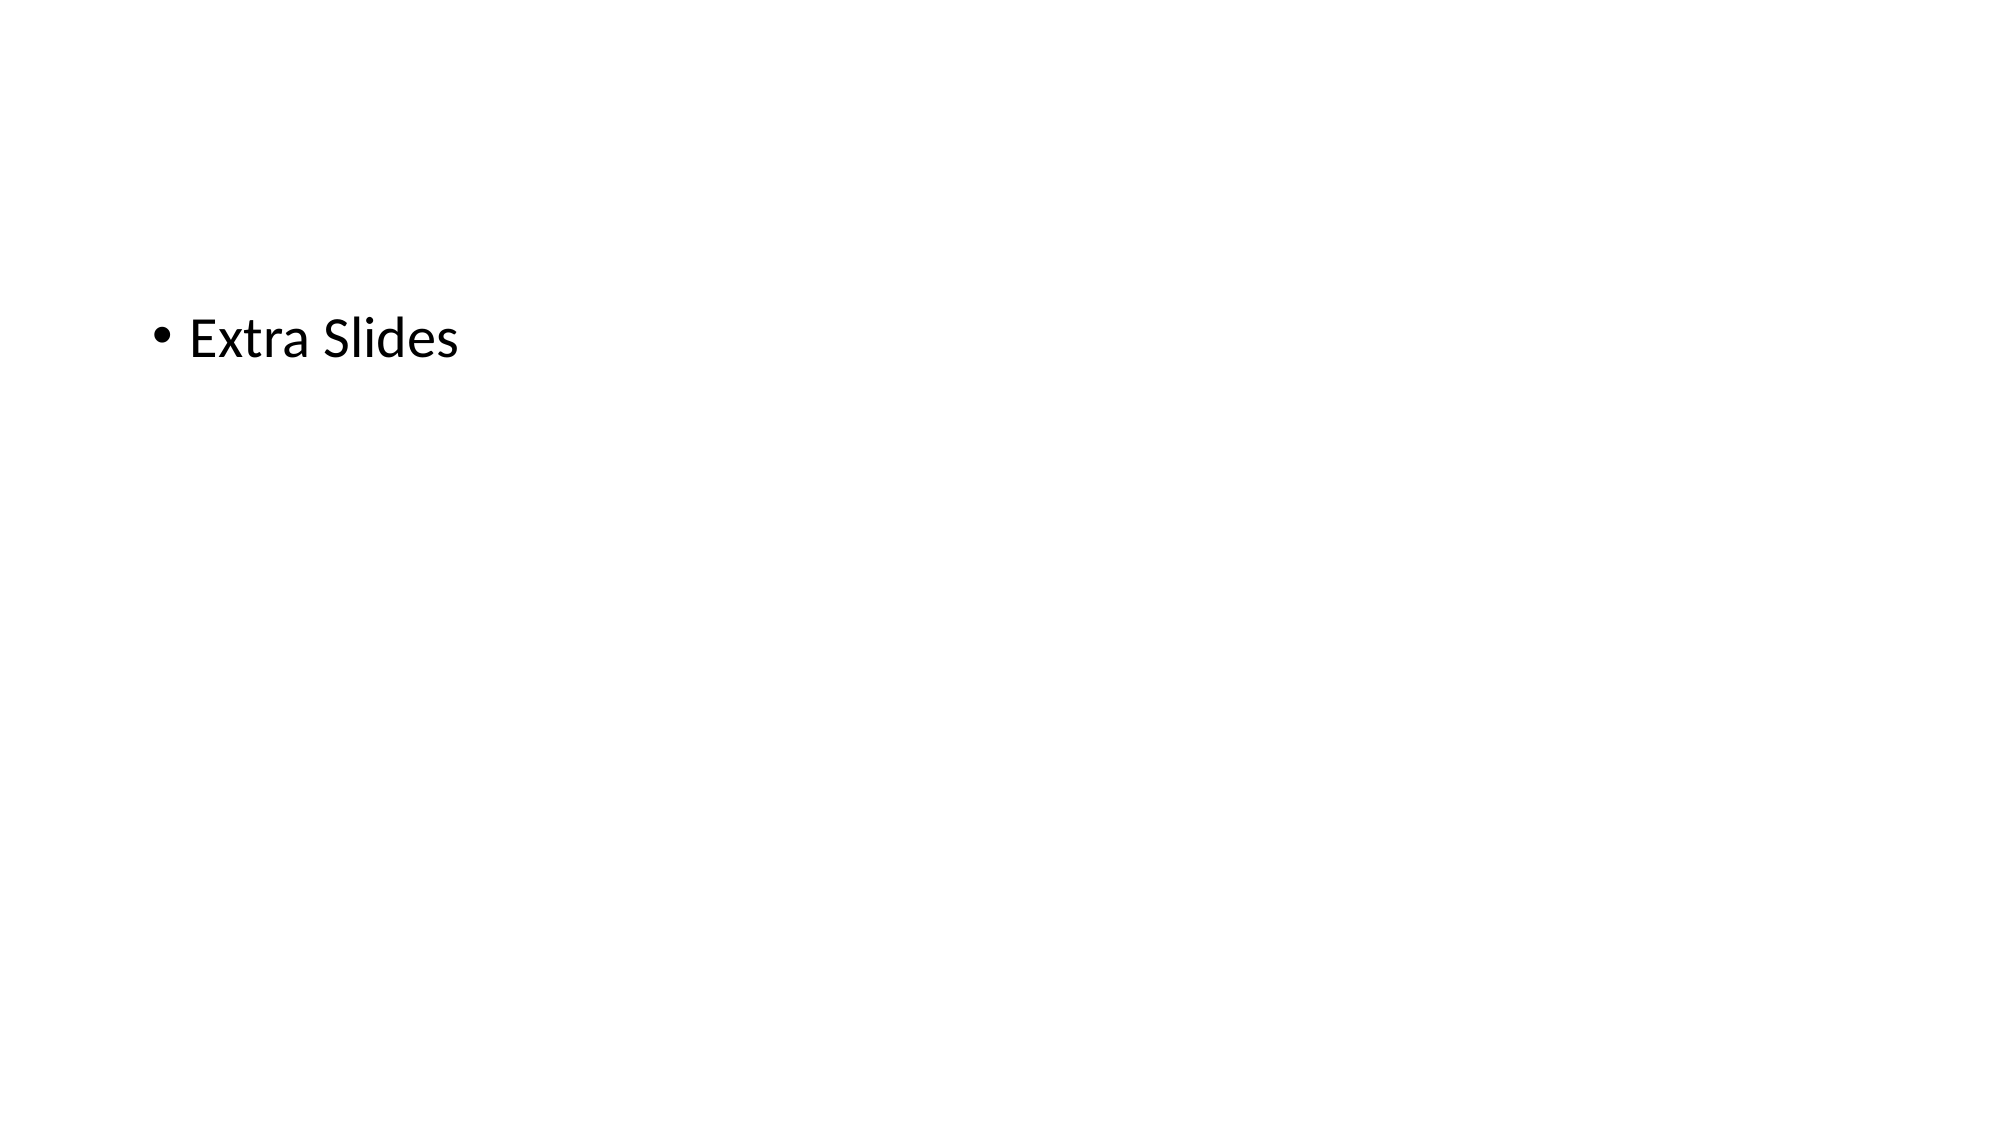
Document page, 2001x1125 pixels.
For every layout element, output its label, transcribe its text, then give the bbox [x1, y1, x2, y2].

list Extra Slides [137, 299, 1863, 1014]
